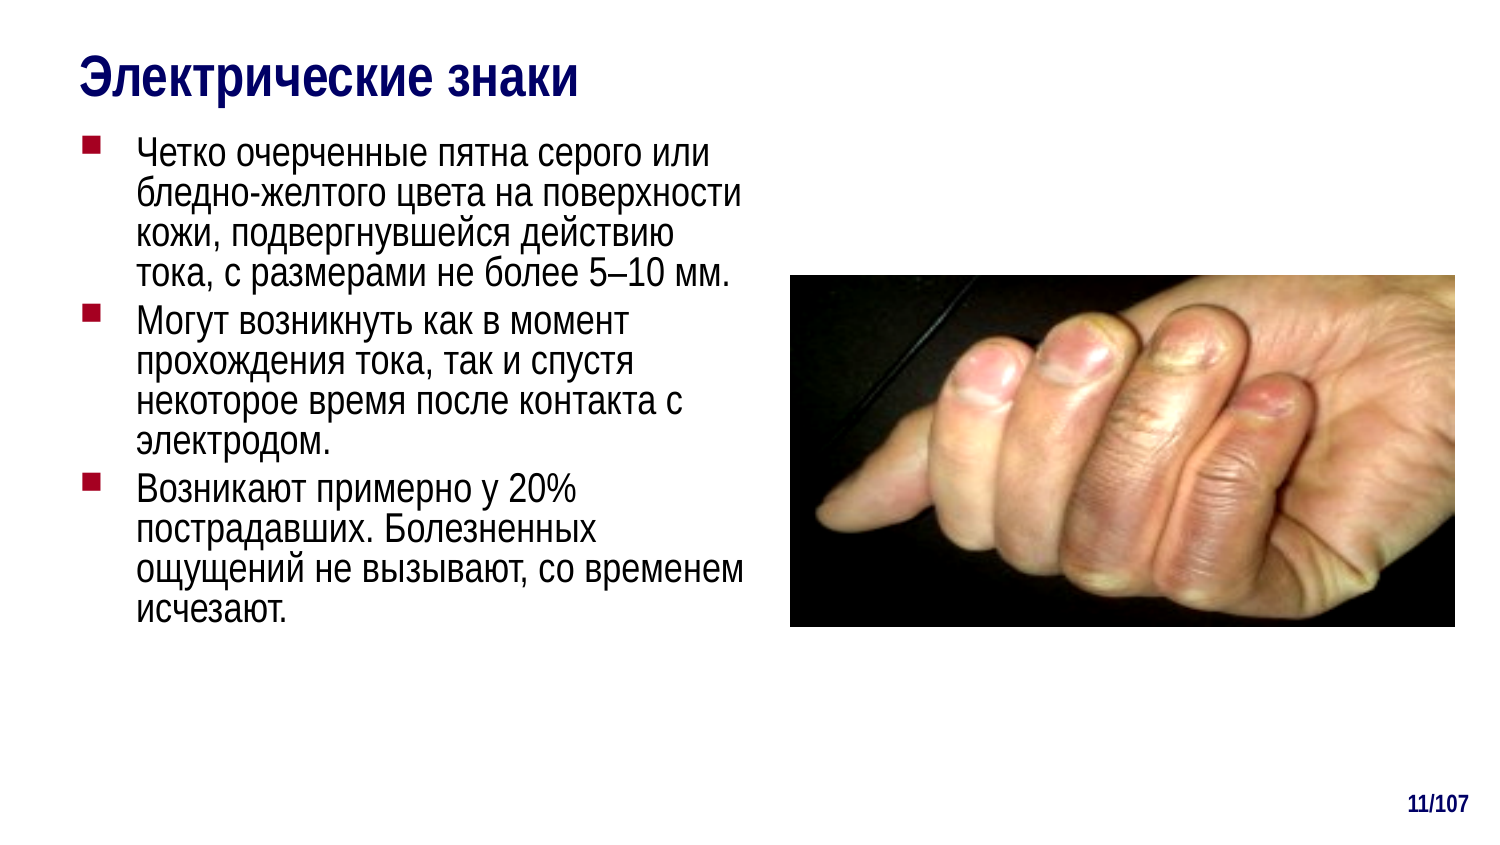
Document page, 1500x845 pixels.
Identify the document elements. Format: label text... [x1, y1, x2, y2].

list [790, 275, 1455, 627]
title Электрические знаки [64, 32, 1483, 115]
list Четко очерченные пятна серого или бледно-желтого цвета на поверхности кожи, подвергнувшейся действию тока, с размерами не более 5–10 мм. Могут возникнуть как в момент прохождения тока, так и спустя некоторое время после контакта с электродом. Возникают примерно у 20% пострадавших. Болезненных ощущений не вызывают, со временем исчезают. [64, 126, 761, 789]
